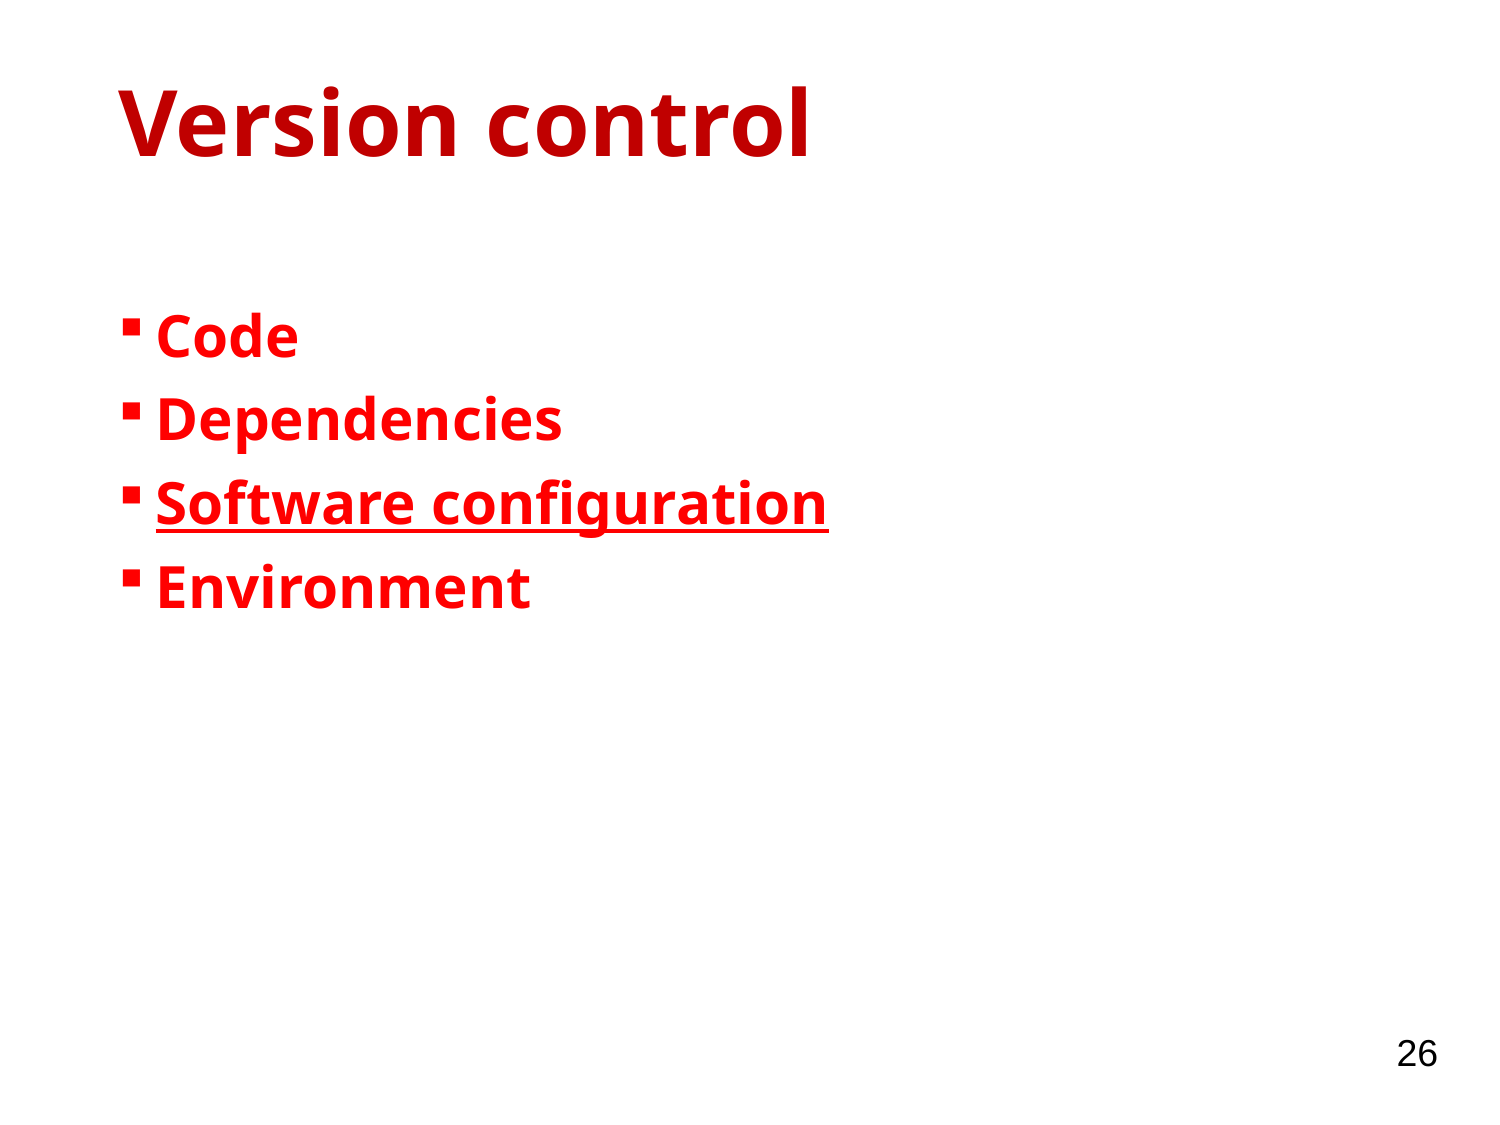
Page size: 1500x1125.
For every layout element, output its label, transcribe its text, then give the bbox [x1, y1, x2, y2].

list Code Dependencies Software configuration Environment [103, 299, 1397, 1014]
slide_number 26 [1276, 1000, 1454, 1103]
title Version control [0, 0, 1500, 255]
